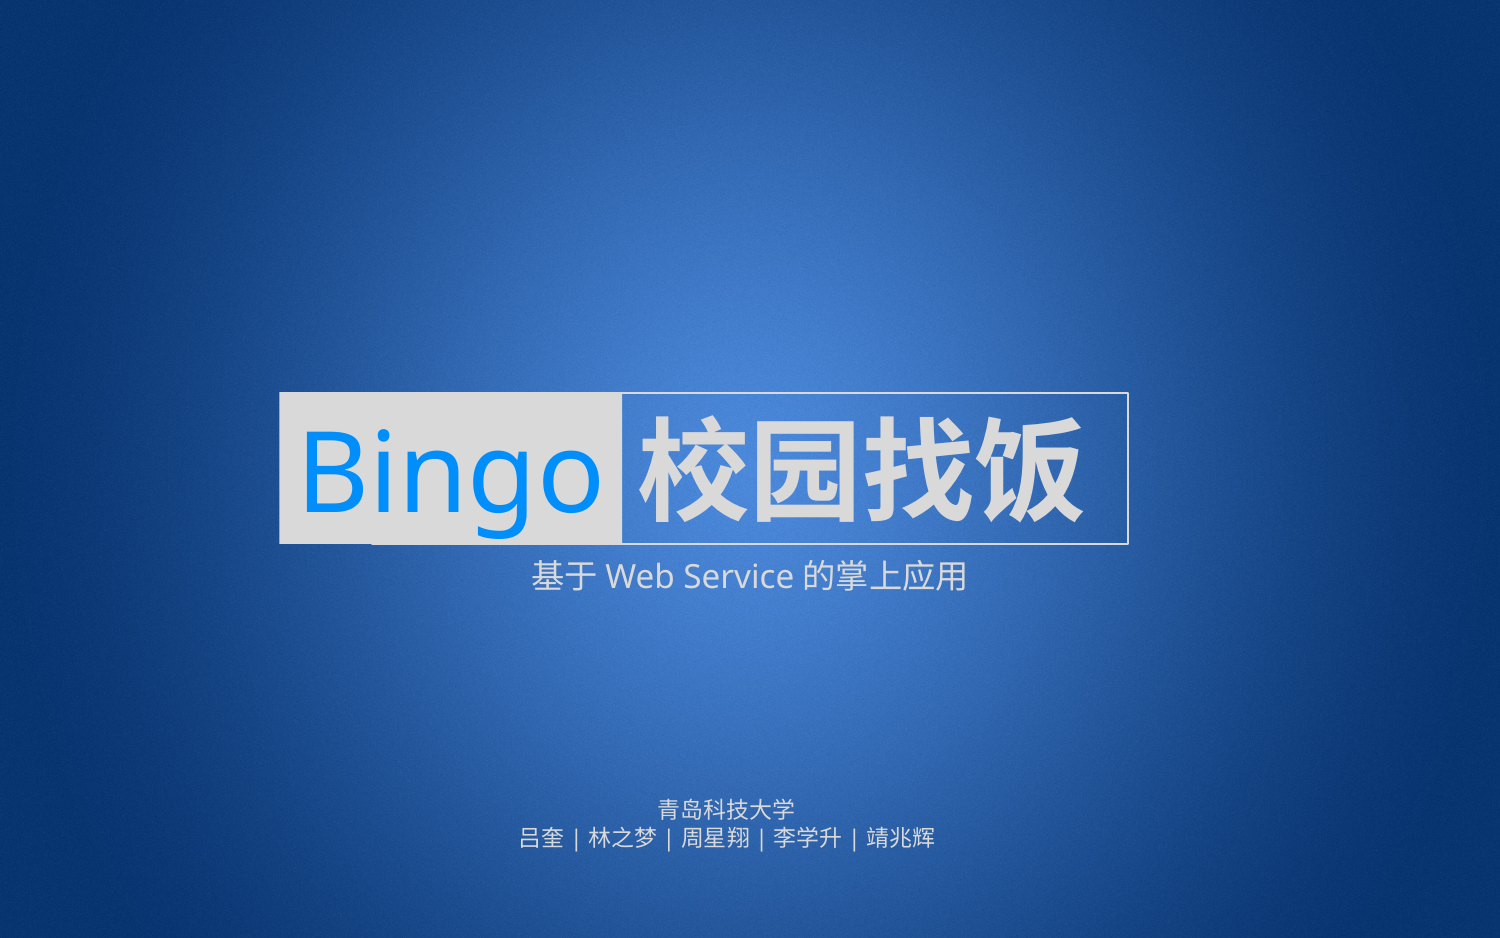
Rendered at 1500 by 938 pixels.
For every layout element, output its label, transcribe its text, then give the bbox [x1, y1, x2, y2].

text_box Bingo [279, 392, 370, 544]
text_box 校园找饭 [622, 392, 1103, 543]
text_box 青岛科技大学 吕奎|林之梦|周星翔|李学升|靖兆辉 [413, 788, 1040, 859]
text_box 基于Web Service的掌上应用 [516, 547, 984, 603]
text_box [370, 391, 1130, 547]
picture [0, 0, 1500, 938]
